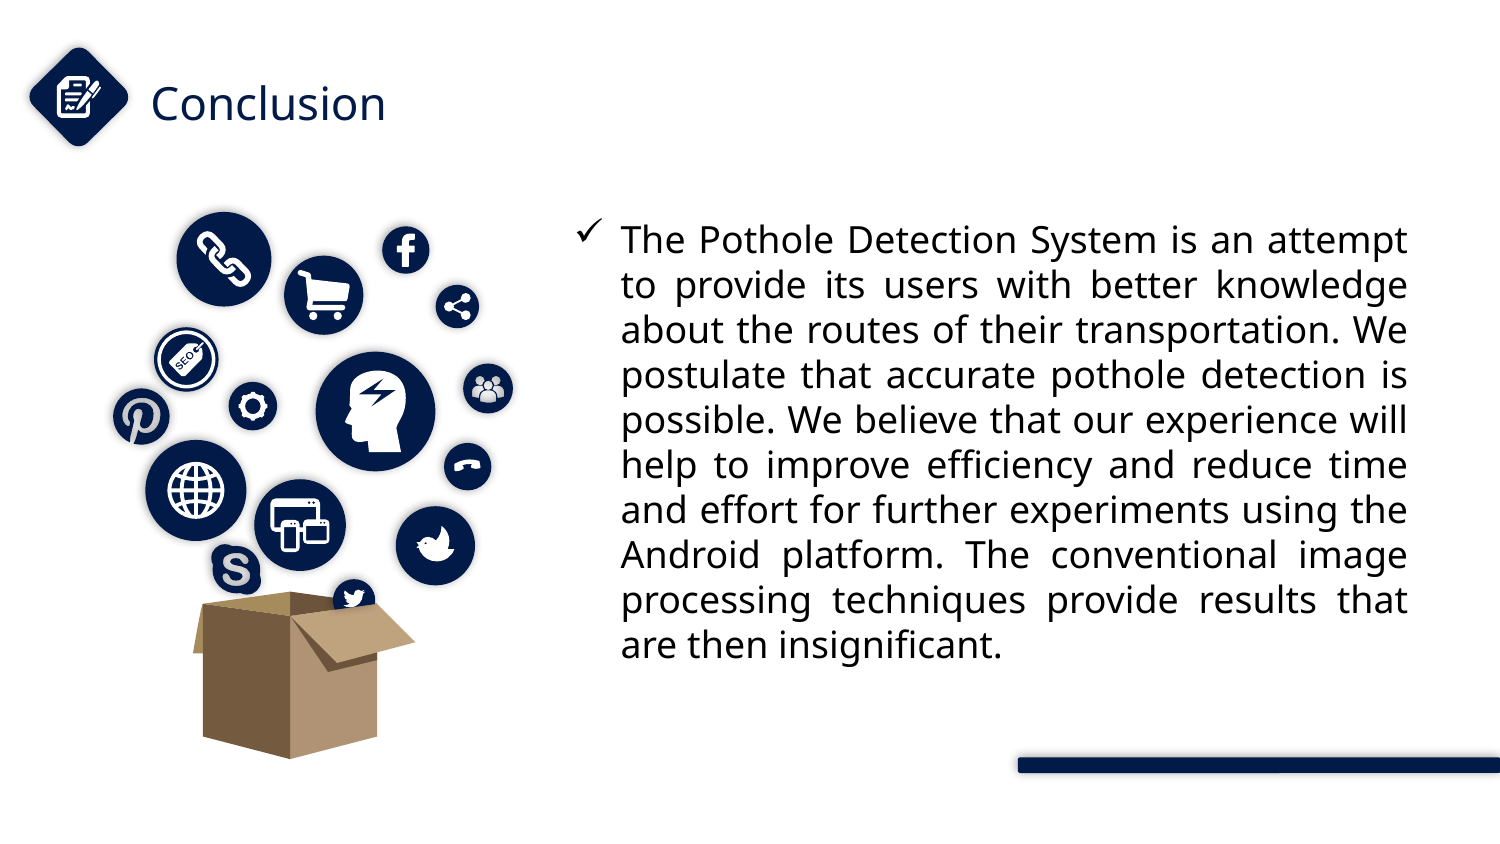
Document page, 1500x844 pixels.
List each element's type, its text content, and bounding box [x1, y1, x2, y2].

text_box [39, 57, 118, 136]
text_box The Pothole Detection System is an attempt to provide its users with better knowledge about the routes of their transportation. We postulate that accurate pothole detection is possible. We believe that our experience will help to improve efficiency and reduce time and effort for further experiments using the Android platform. The conventional image processing techniques provide results that are then insignificant. [559, 209, 1424, 674]
text_box [1017, 757, 1500, 774]
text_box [112, 211, 514, 760]
text_box Conclusion [135, 67, 644, 138]
